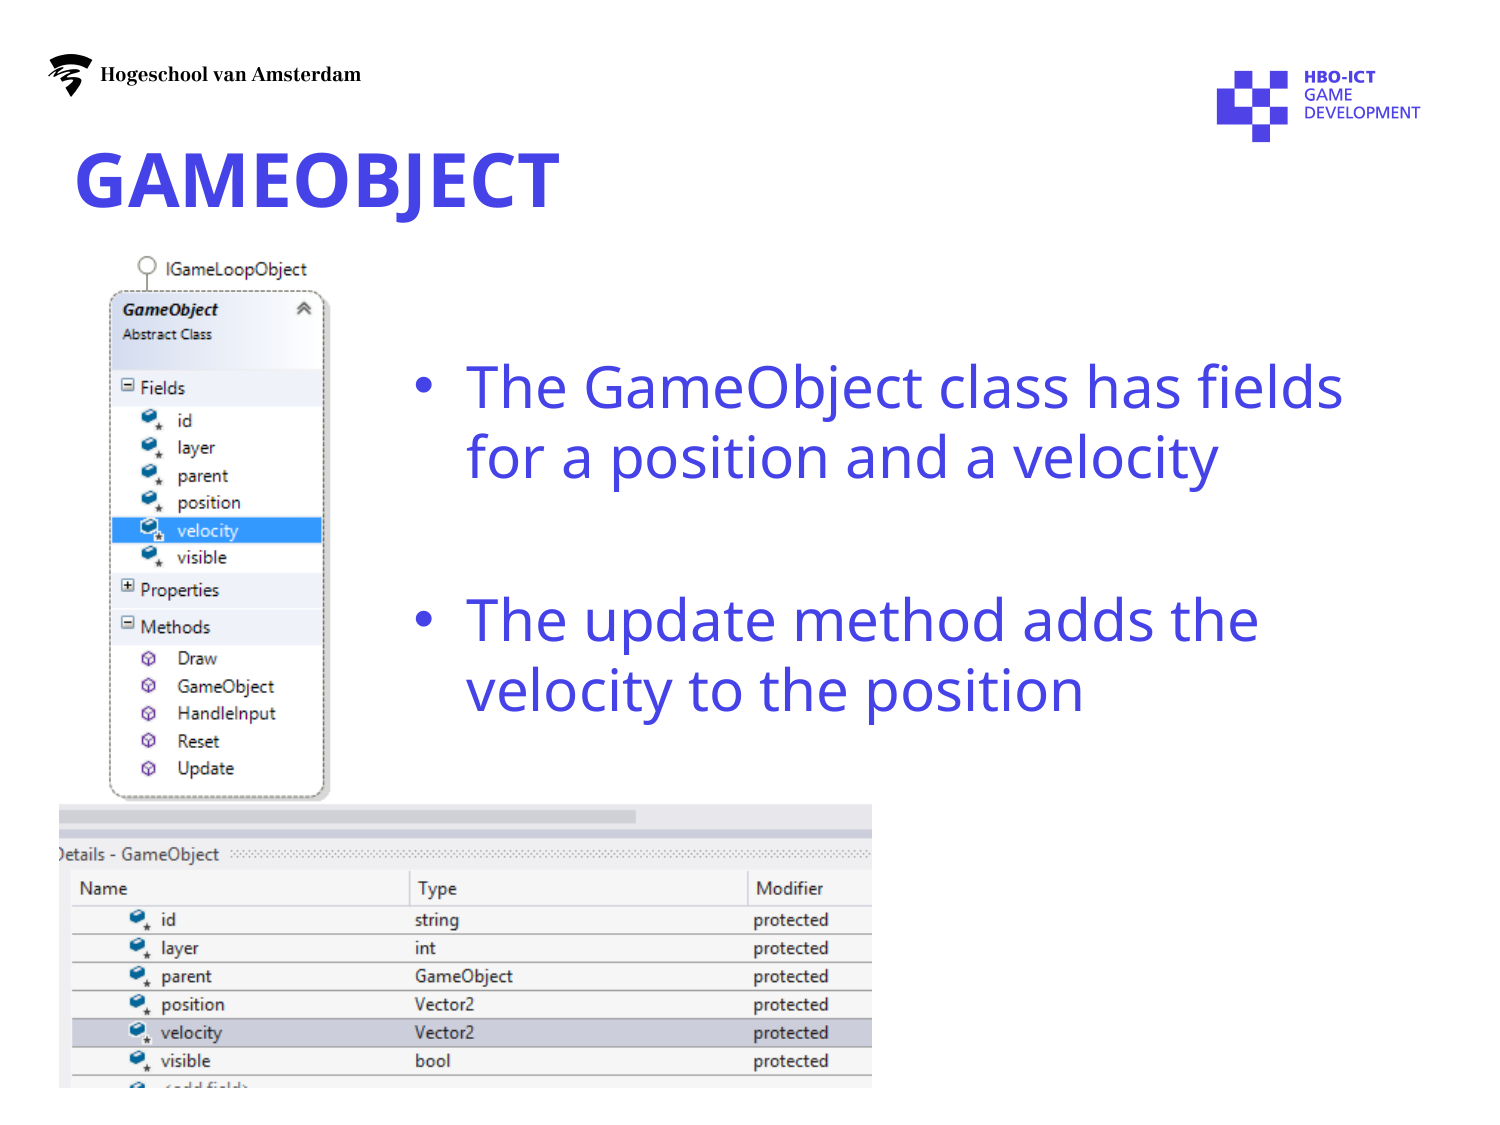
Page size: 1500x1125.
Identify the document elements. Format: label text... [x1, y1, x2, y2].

picture [58, 246, 872, 1088]
picture [48, 54, 361, 97]
title GameObject [59, 124, 1409, 342]
picture [1181, 35, 1447, 166]
list The GameObject class has fields for a position and a velocity The update method adds the velocity to the position [876, 342, 1410, 1006]
